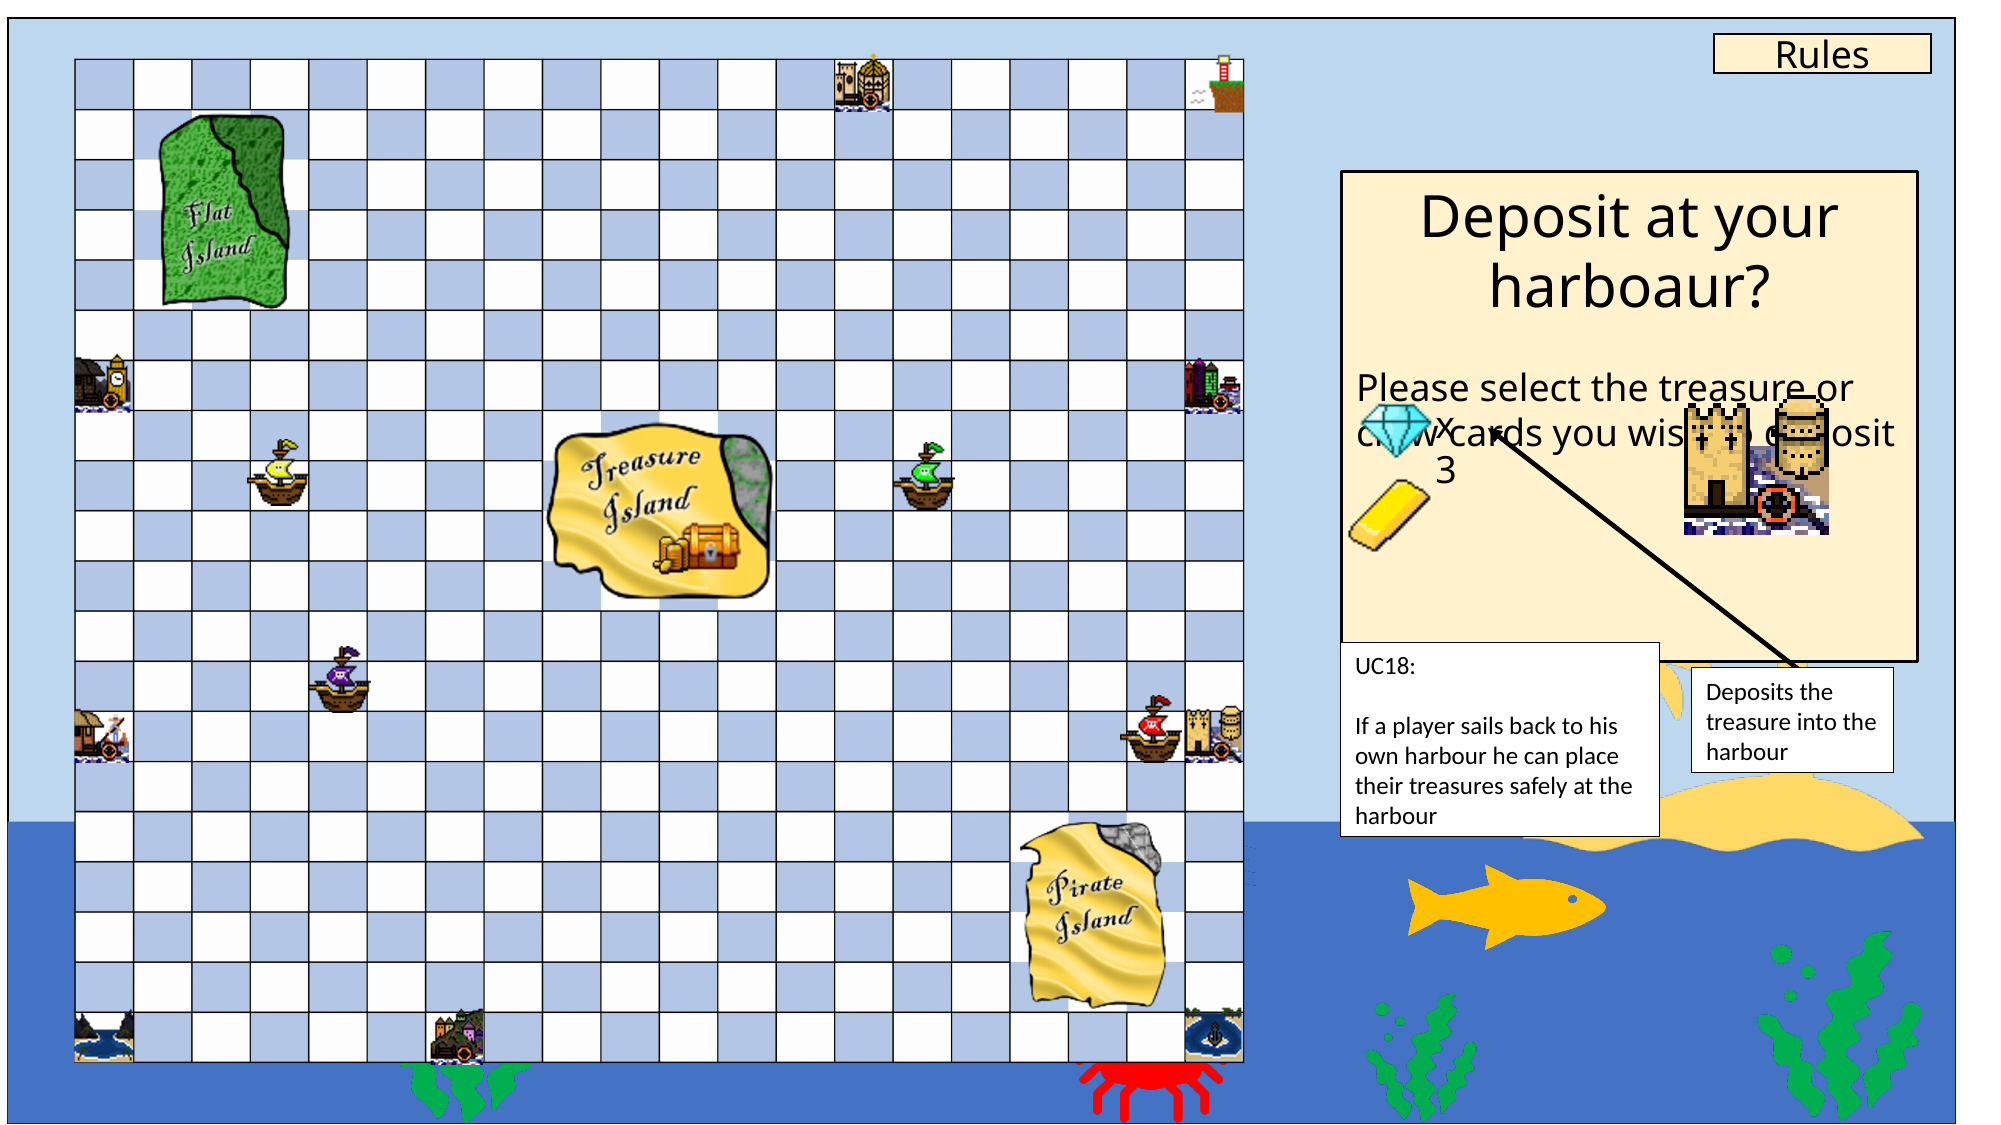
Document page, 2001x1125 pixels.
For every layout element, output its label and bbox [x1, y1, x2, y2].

text_box [1487, 428, 1799, 670]
text_box [7, 17, 2000, 1125]
